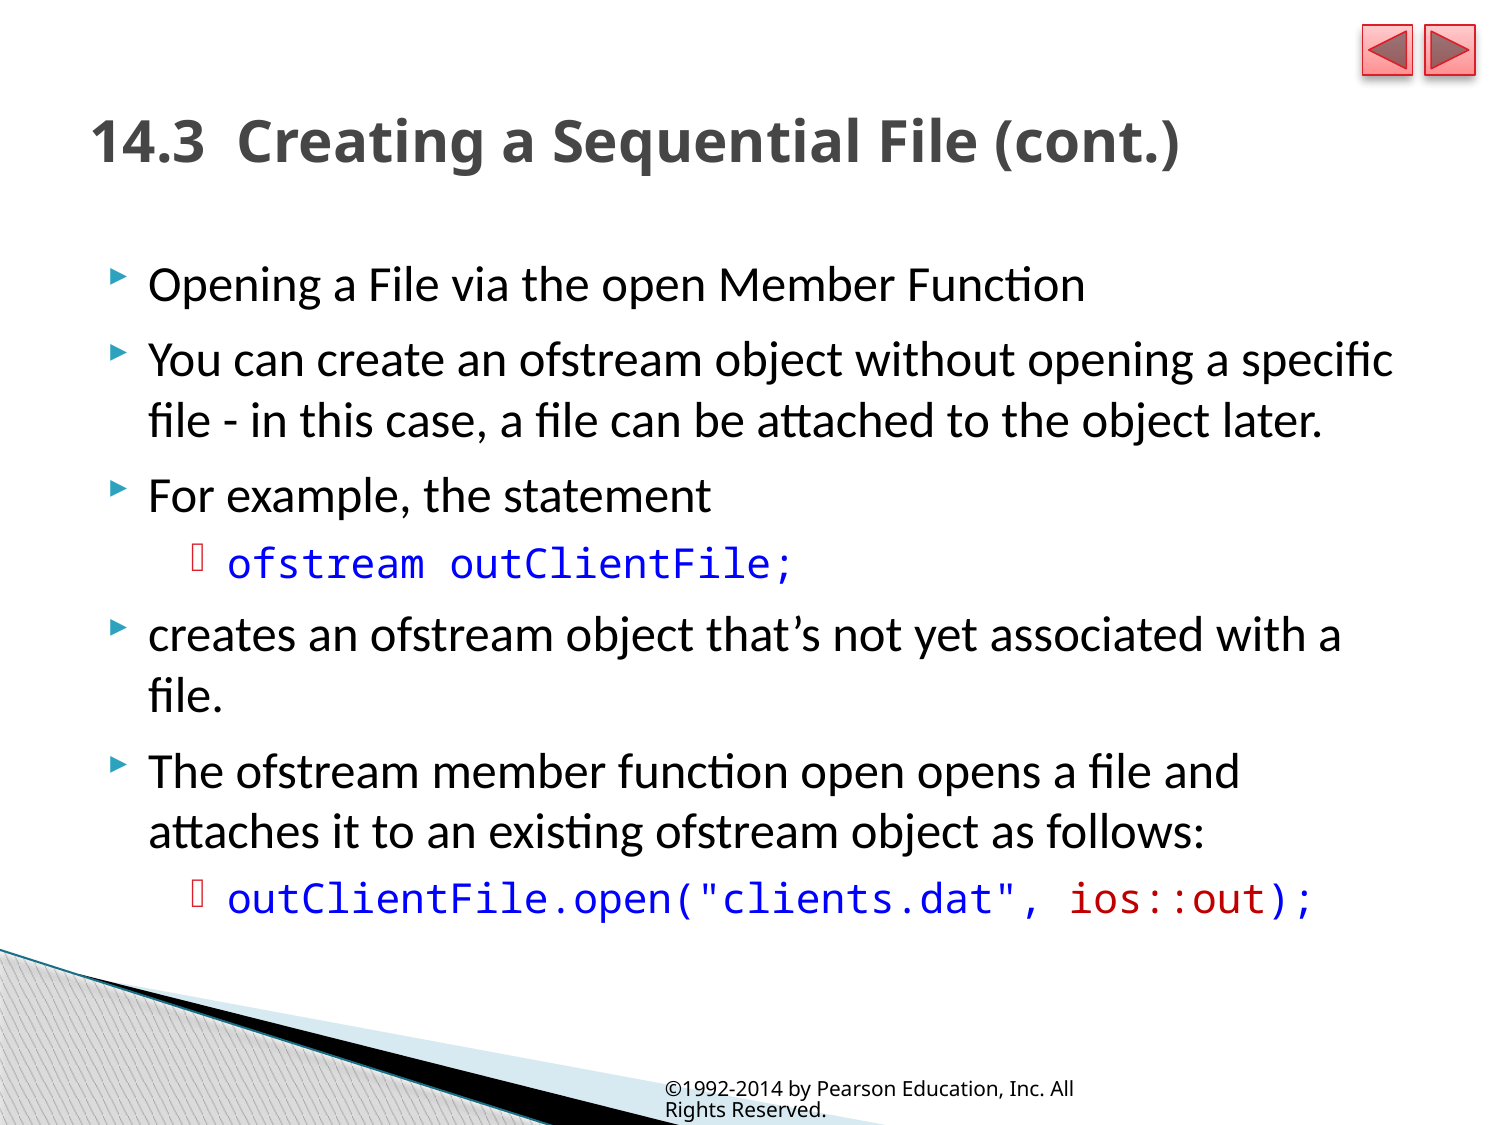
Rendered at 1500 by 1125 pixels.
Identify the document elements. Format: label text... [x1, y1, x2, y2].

list Opening a File via the open Member Function You can create an ofstream object without opening a specific file - in this case, a file can be attached to the object later. For example, the statement ofstream outClientFile; creates an ofstream object that’s not yet associated with a file. The ofstream member function open opens a file and attaches it to an existing ofstream object as follows: outClientFile.open("clients.dat", ios::out); [75, 242, 1425, 986]
footer ©1992-2014 by Pearson Education, Inc. All Rights Reserved. [650, 1051, 1105, 1112]
title 14.3 Creating a Sequential File (cont.) [75, 45, 1425, 233]
